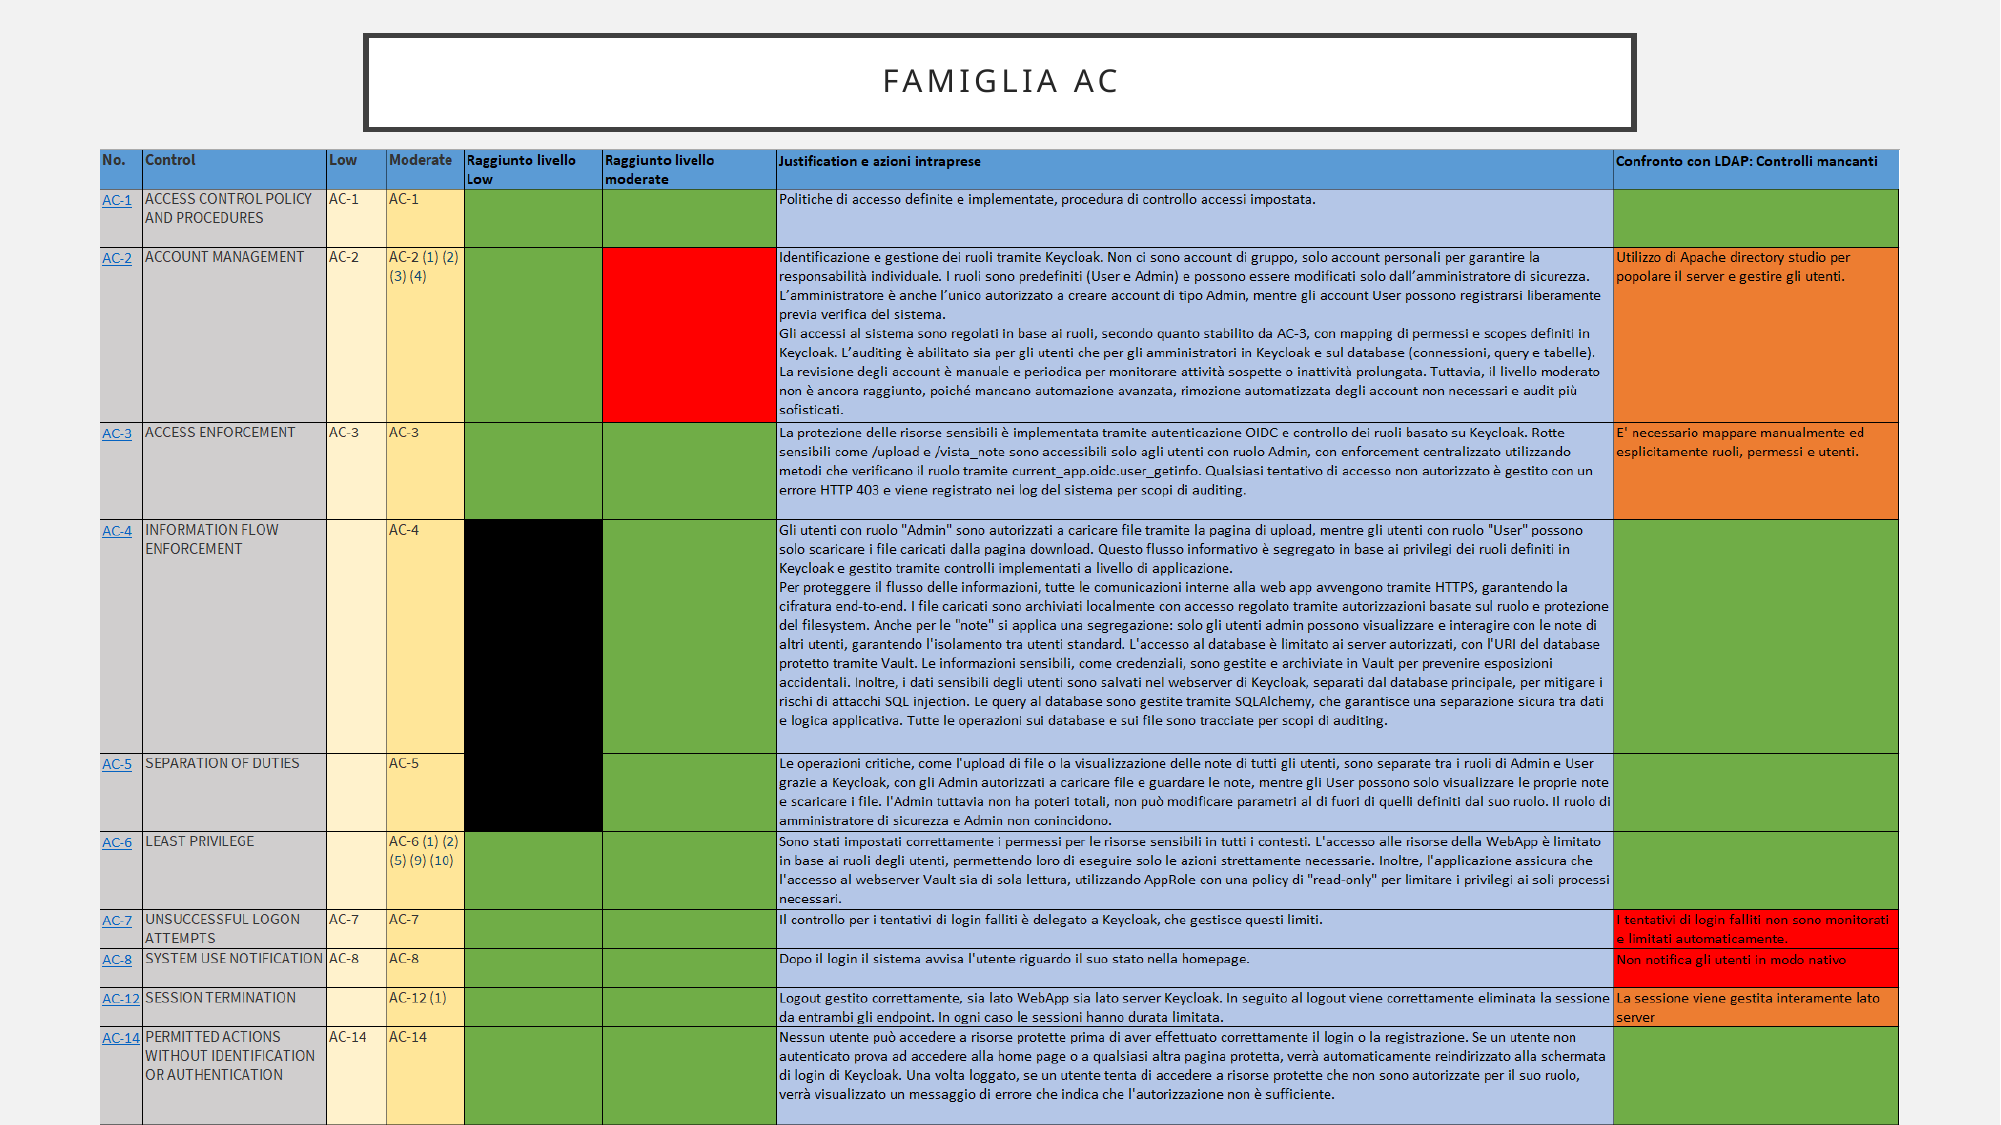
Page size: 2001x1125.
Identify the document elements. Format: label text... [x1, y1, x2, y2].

title Famiglia AC [363, 33, 1637, 132]
picture [100, 149, 1900, 1125]
